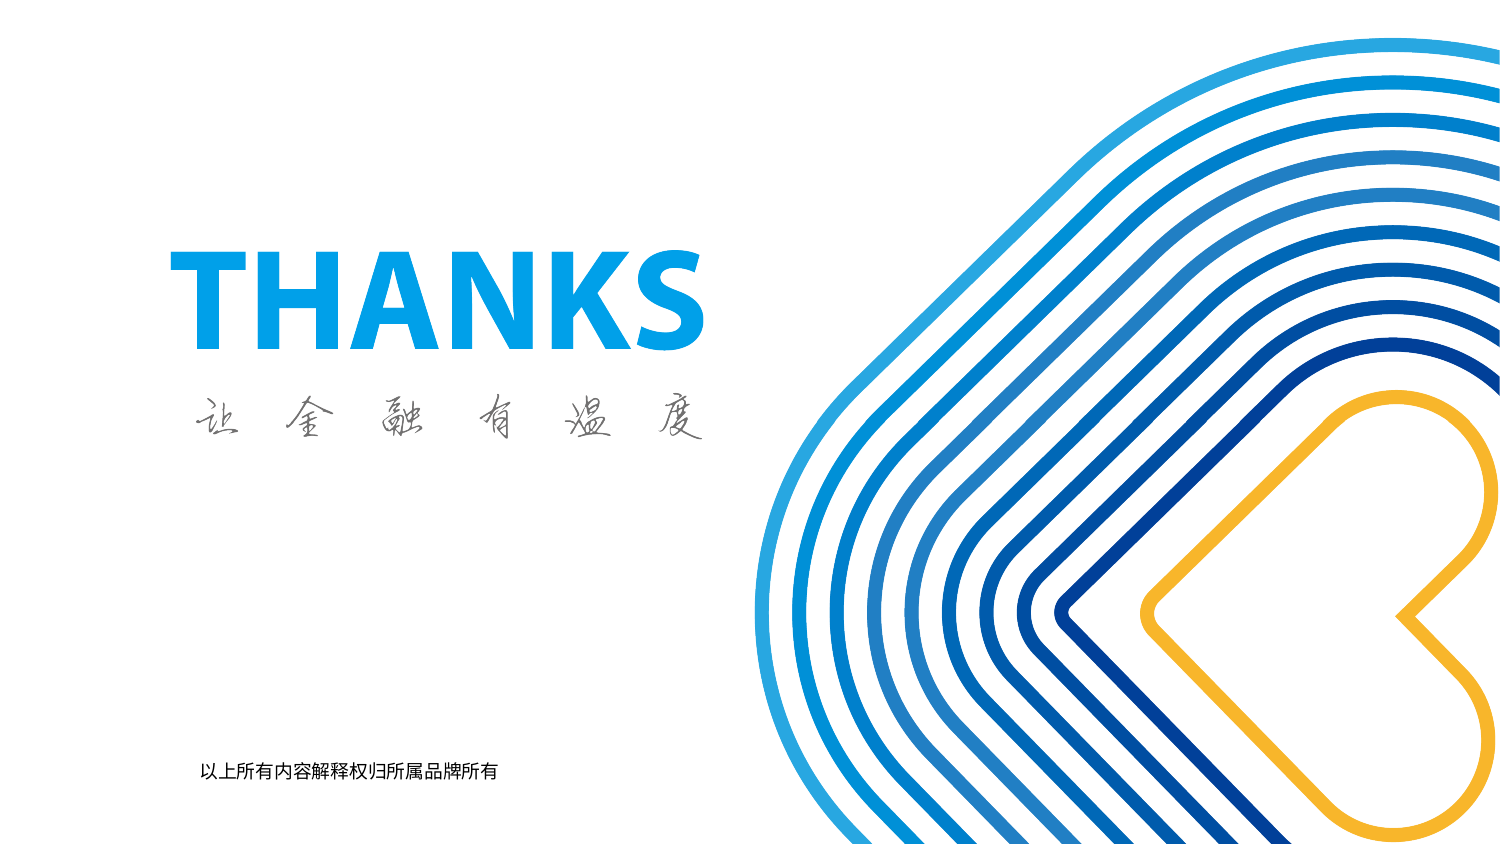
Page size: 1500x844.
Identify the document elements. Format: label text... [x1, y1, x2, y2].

picture [164, 233, 714, 355]
picture [807, 90, 1500, 844]
picture [190, 386, 711, 443]
text_box 以上所有内容解释权归所属品牌所有 [184, 752, 515, 790]
picture [746, 35, 1500, 844]
